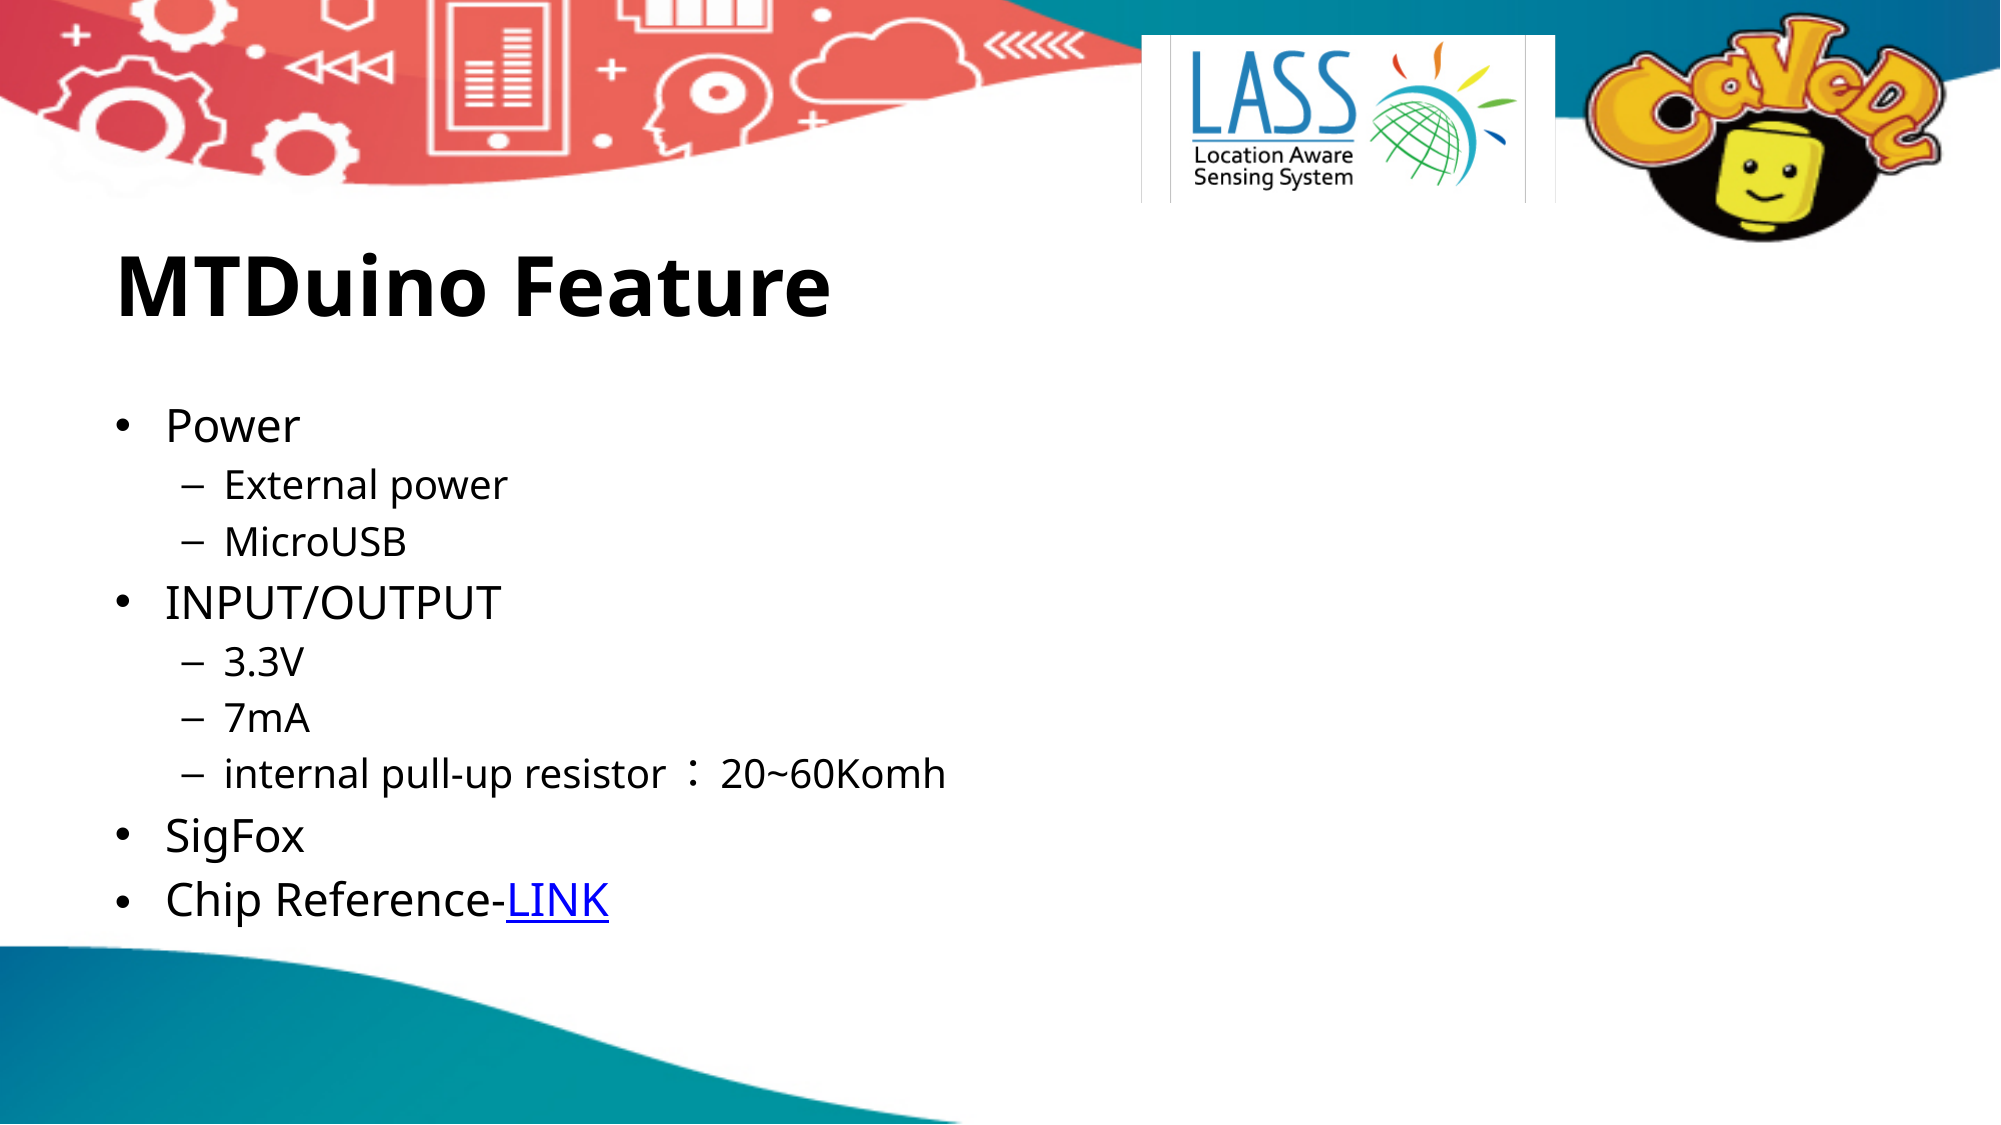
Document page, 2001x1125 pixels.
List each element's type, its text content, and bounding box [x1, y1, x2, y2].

list Power External power MicroUSB INPUT/OUTPUT 3.3V 7mA internal pull-up resistor：20~60Komh SigFox Chip Reference-LINK [99, 388, 1900, 943]
picture [0, 0, 2000, 1124]
title MTDuino Feature [99, 218, 1900, 347]
